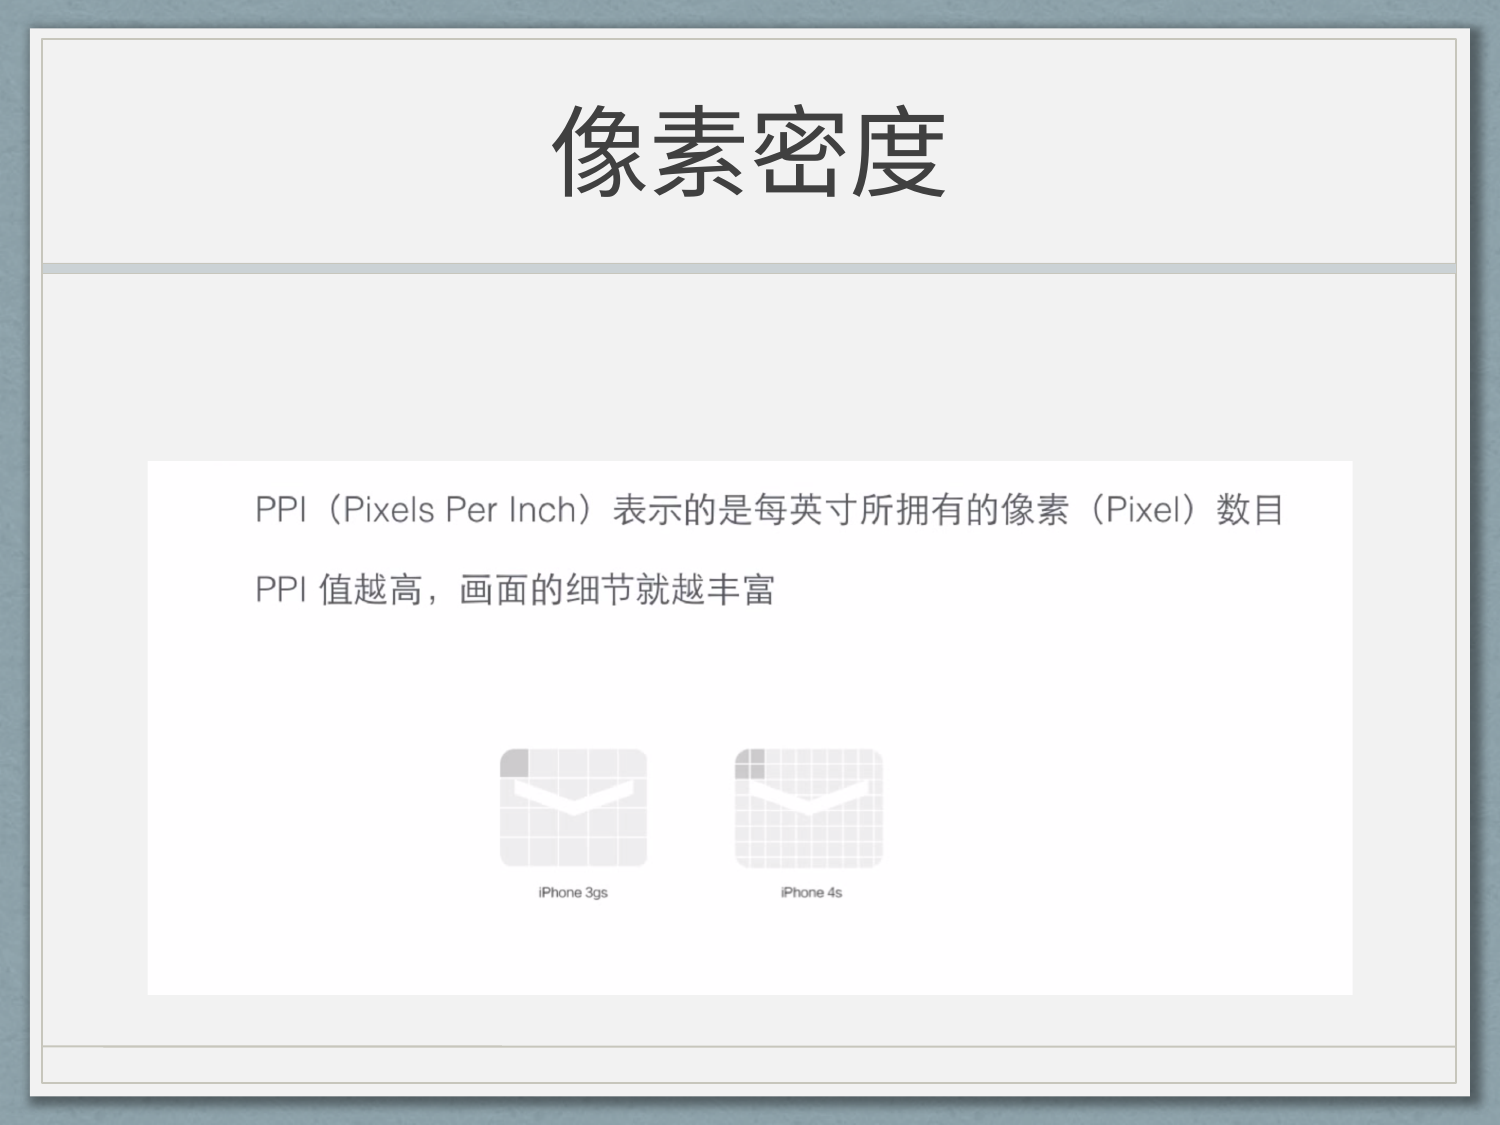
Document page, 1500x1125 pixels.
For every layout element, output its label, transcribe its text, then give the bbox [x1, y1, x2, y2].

title 像素密度 [147, 40, 1353, 260]
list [147, 460, 1354, 996]
